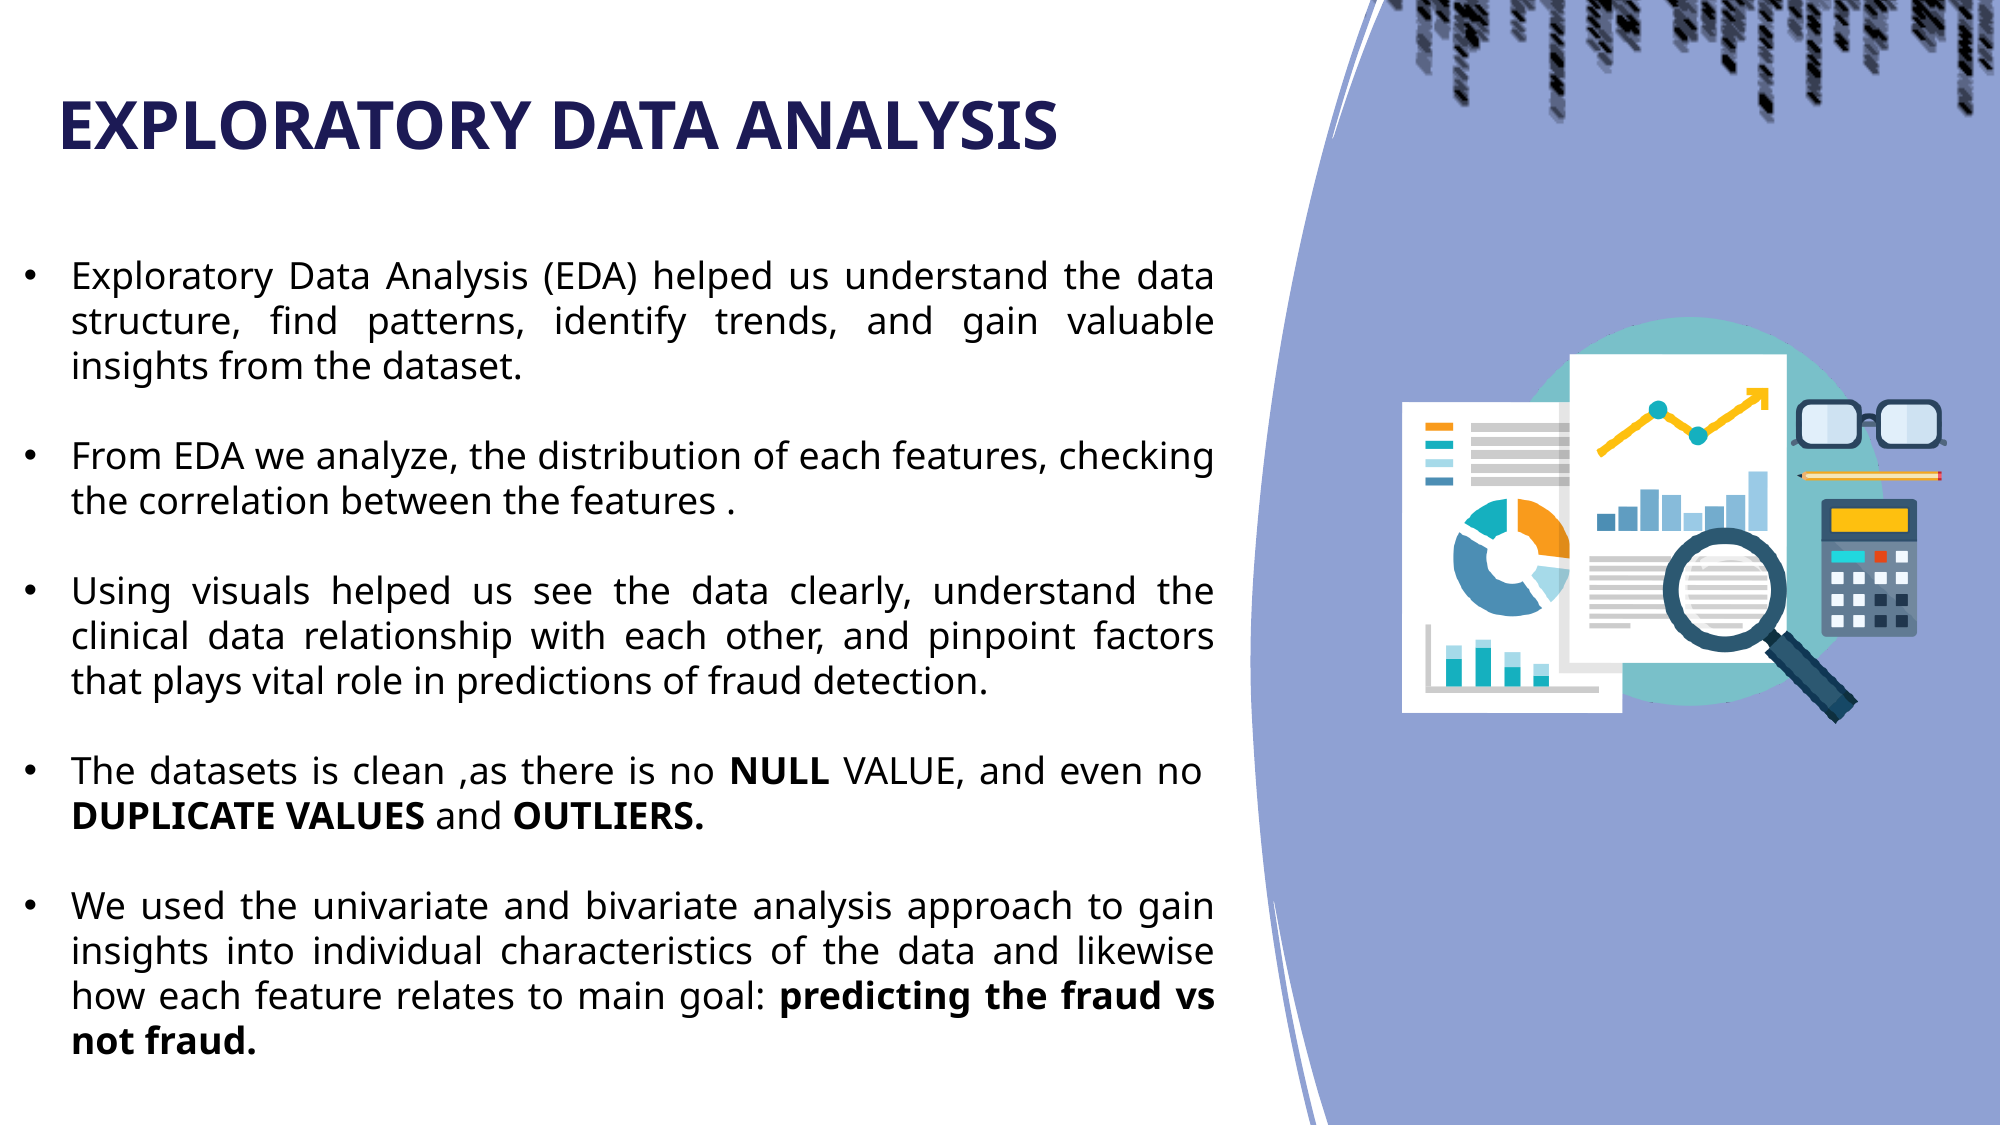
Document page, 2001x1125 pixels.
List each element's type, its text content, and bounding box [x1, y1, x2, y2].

text_box EXPLORATORY DATA ANALYSIS [42, 75, 1209, 171]
text_box Exploratory Data Analysis (EDA) helped us understand the data structure, find patterns, identify trends, and gain valuable insights from the dataset. From EDA we analyze, the distribution of each features, checking the correlation between the features . Using visuals helped us see the data clearly, understand the clinical data relationship with each other, and pinpoint factors that plays vital role in predictions of fraud detection. The datasets is clean ,as there is no NULL VALUE, and even no DUPLICATE VALUES and OUTLIERS. We used the univariate and bivariate analysis approach to gain insights into individual characteristics of the data and likewise how each feature relates to main goal: predicting the fraud vs not fraud. [9, 244, 1231, 1070]
picture [1250, 0, 2000, 1125]
